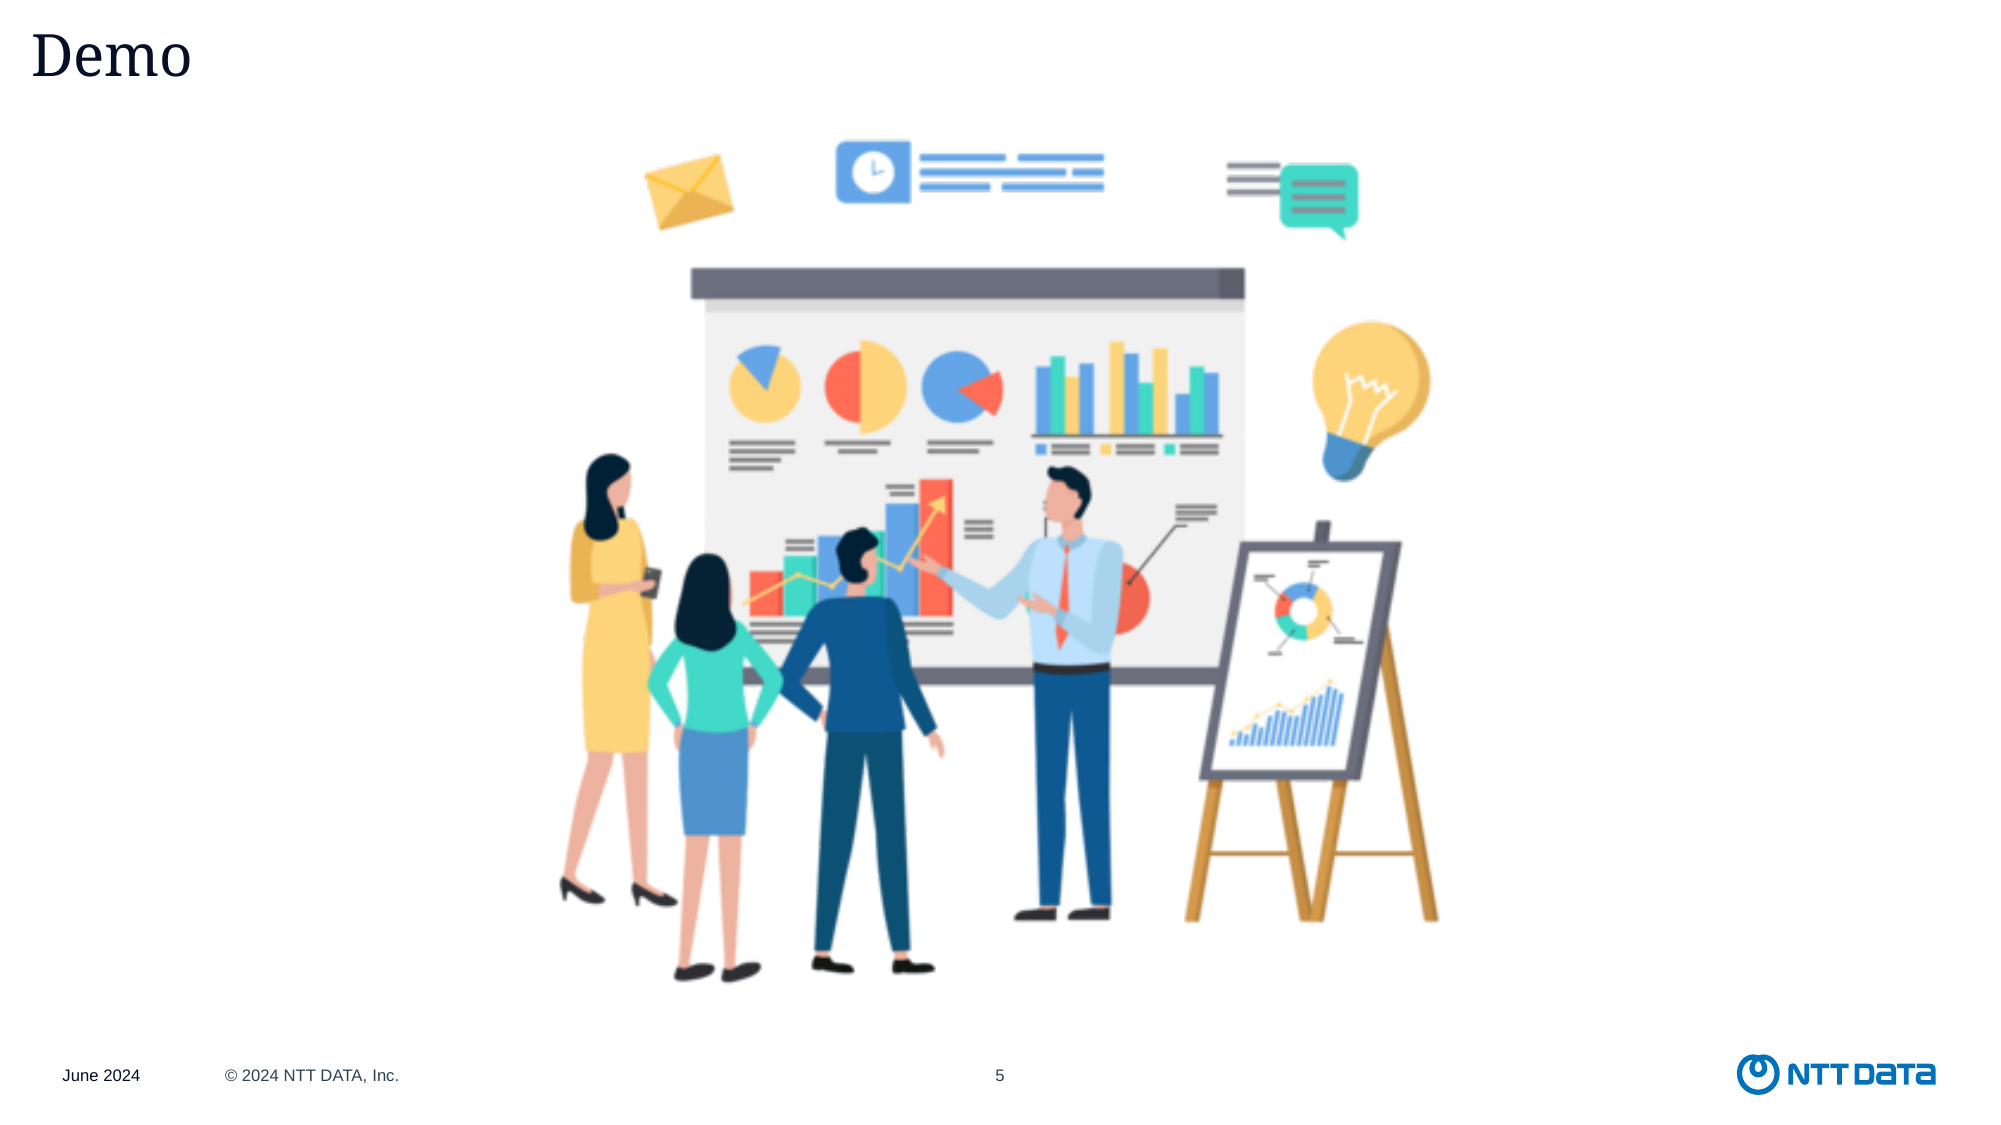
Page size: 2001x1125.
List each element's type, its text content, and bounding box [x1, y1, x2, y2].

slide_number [62, 1050, 213, 1101]
picture [551, 133, 1449, 992]
footer © 2024 NTT DATA, Inc. [225, 1050, 901, 1101]
text_box Demo [31, 18, 1907, 90]
slide_number 5 [912, 1050, 1088, 1101]
